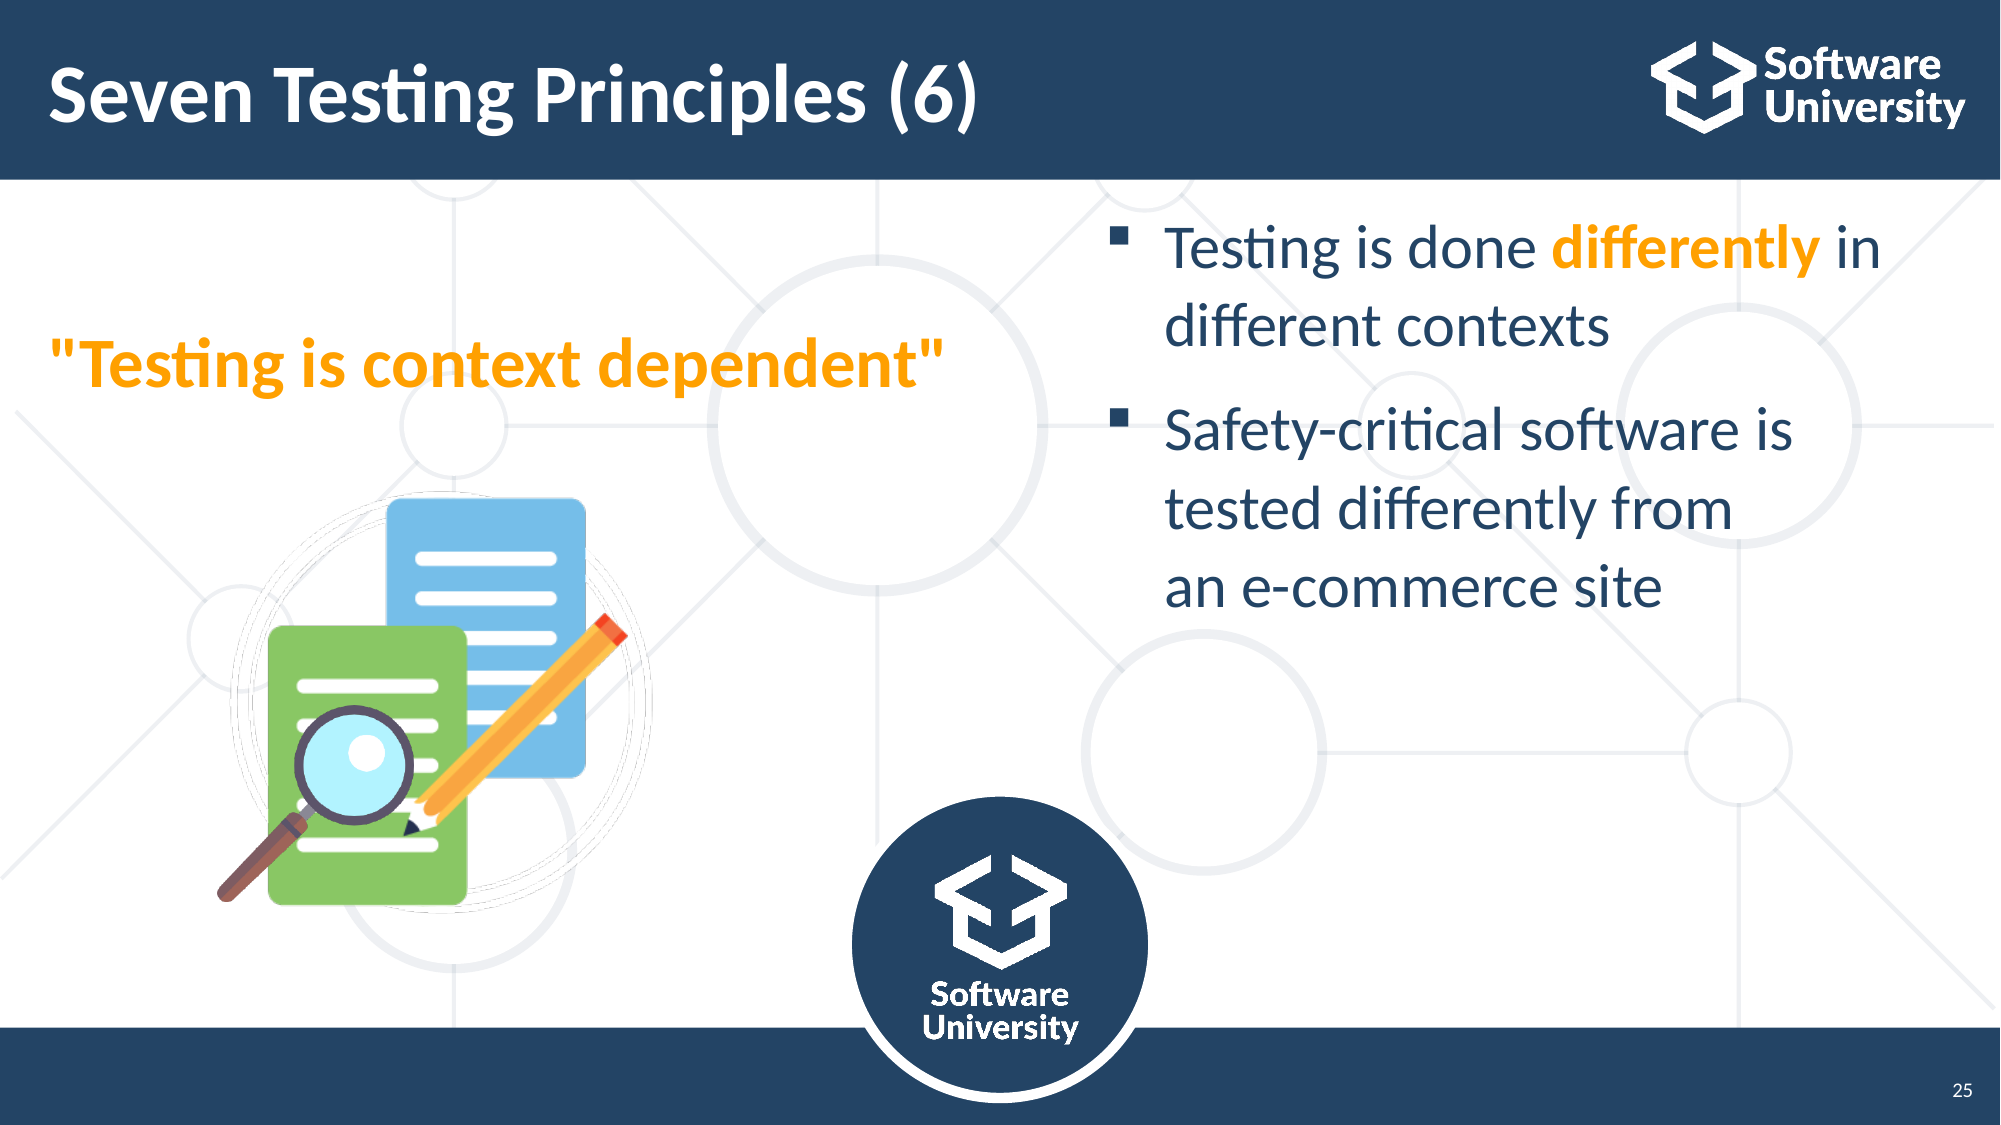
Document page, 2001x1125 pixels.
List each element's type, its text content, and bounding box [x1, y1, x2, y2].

picture [1651, 41, 1966, 134]
list "Testing is context dependent" [31, 196, 971, 1010]
slide_number 25 [1927, 1060, 1989, 1109]
picture [921, 854, 1079, 1049]
list Testing is done differently in different contexts Safety-critical software is tested differently from an e-commerce site [1014, 196, 1969, 1010]
title Seven Testing Principles (6) [31, 16, 1625, 162]
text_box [121, 370, 761, 1010]
